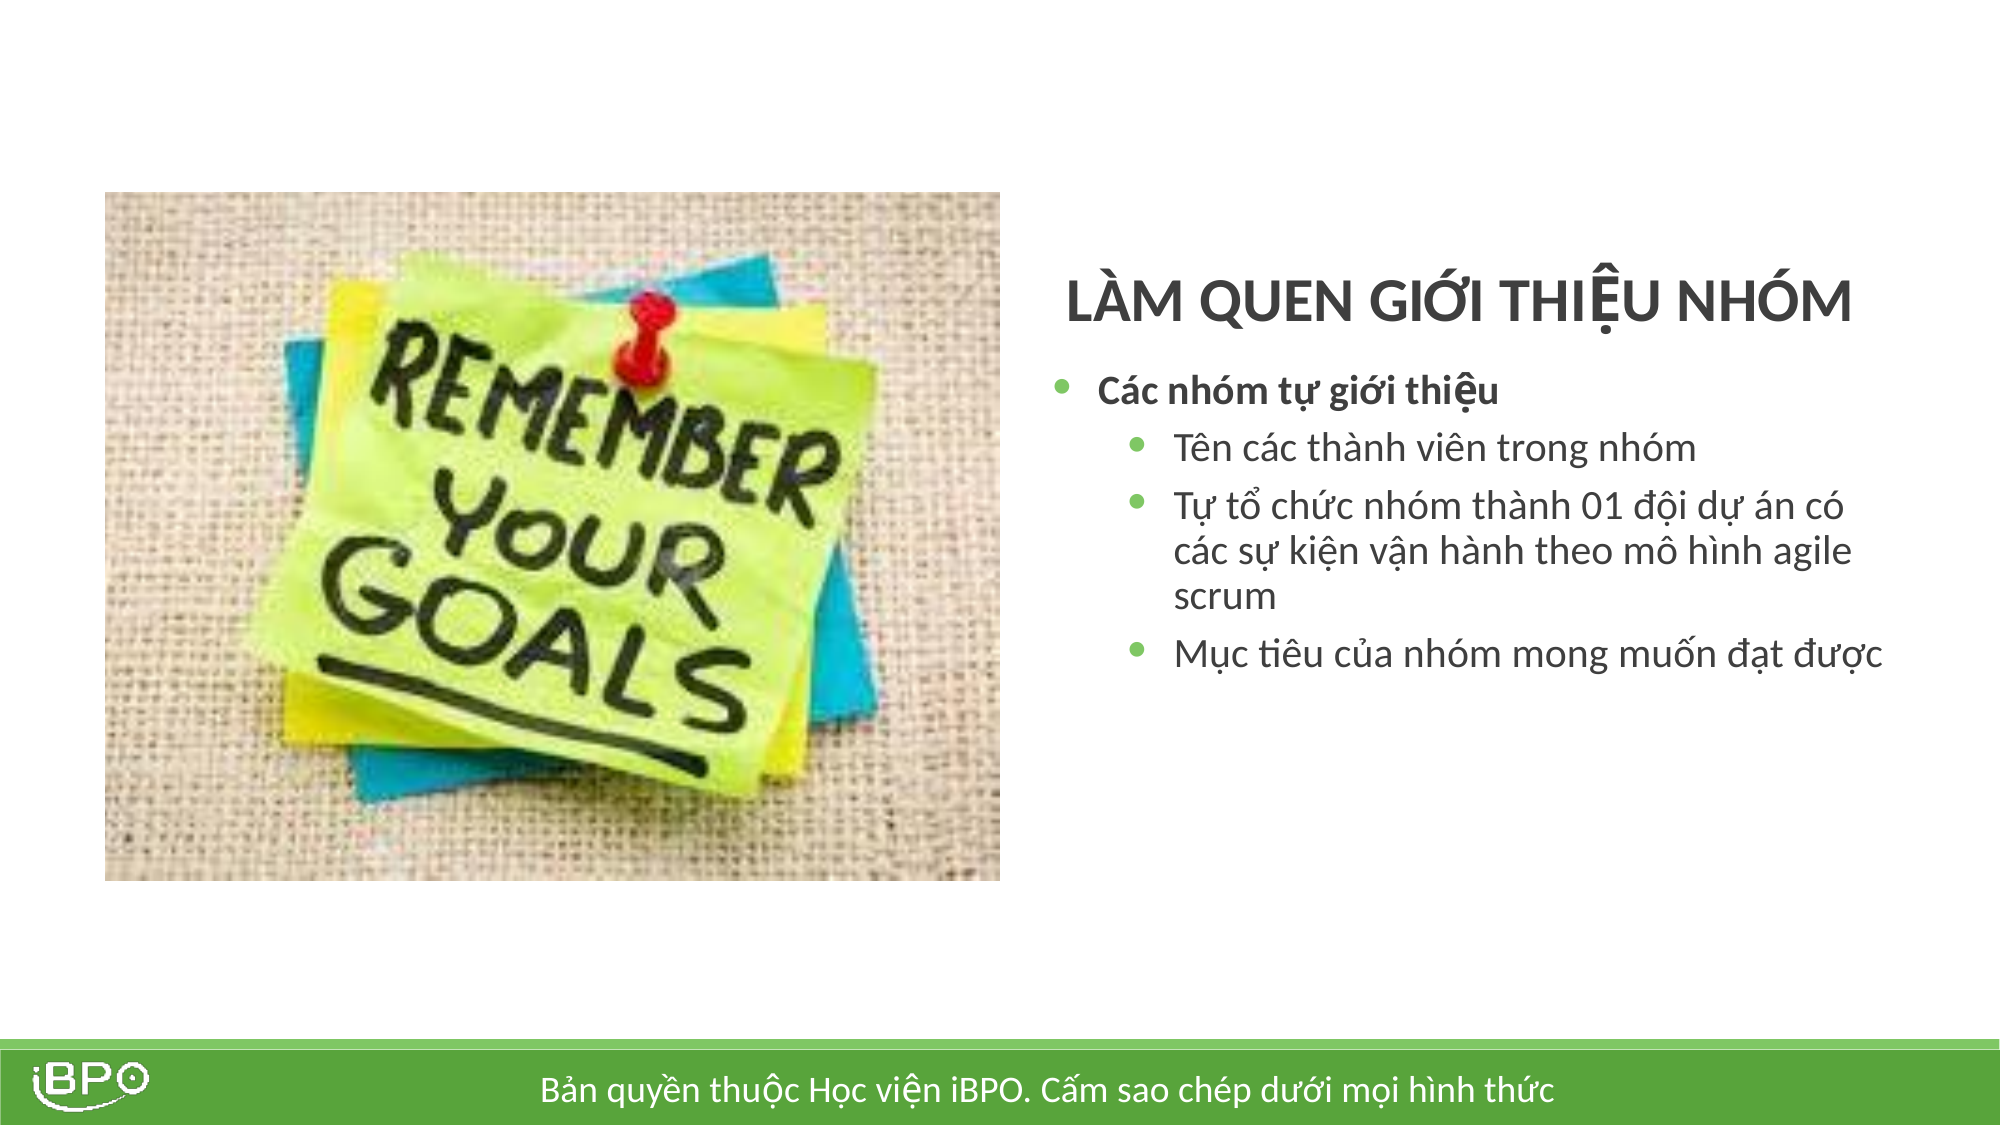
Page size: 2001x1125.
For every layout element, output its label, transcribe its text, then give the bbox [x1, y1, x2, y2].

text_box LÀM QUEN GIỚI THIỆU NHÓM [1051, 104, 1893, 343]
picture [105, 192, 1001, 881]
picture [13, 1048, 167, 1125]
footer Bản quyền thuộc Học viện iBPO. Cấm sao chép dưới mọi hình thức [141, 1057, 1955, 1118]
text_box Các nhóm tự giới thiệu Tên các thành viên trong nhóm Tự tổ chức nhóm thành 01 đội dự án có các sự kiện vận hành theo mô hình agile scrum Mục tiêu của nhóm mong muốn đạt được [1051, 360, 1893, 963]
